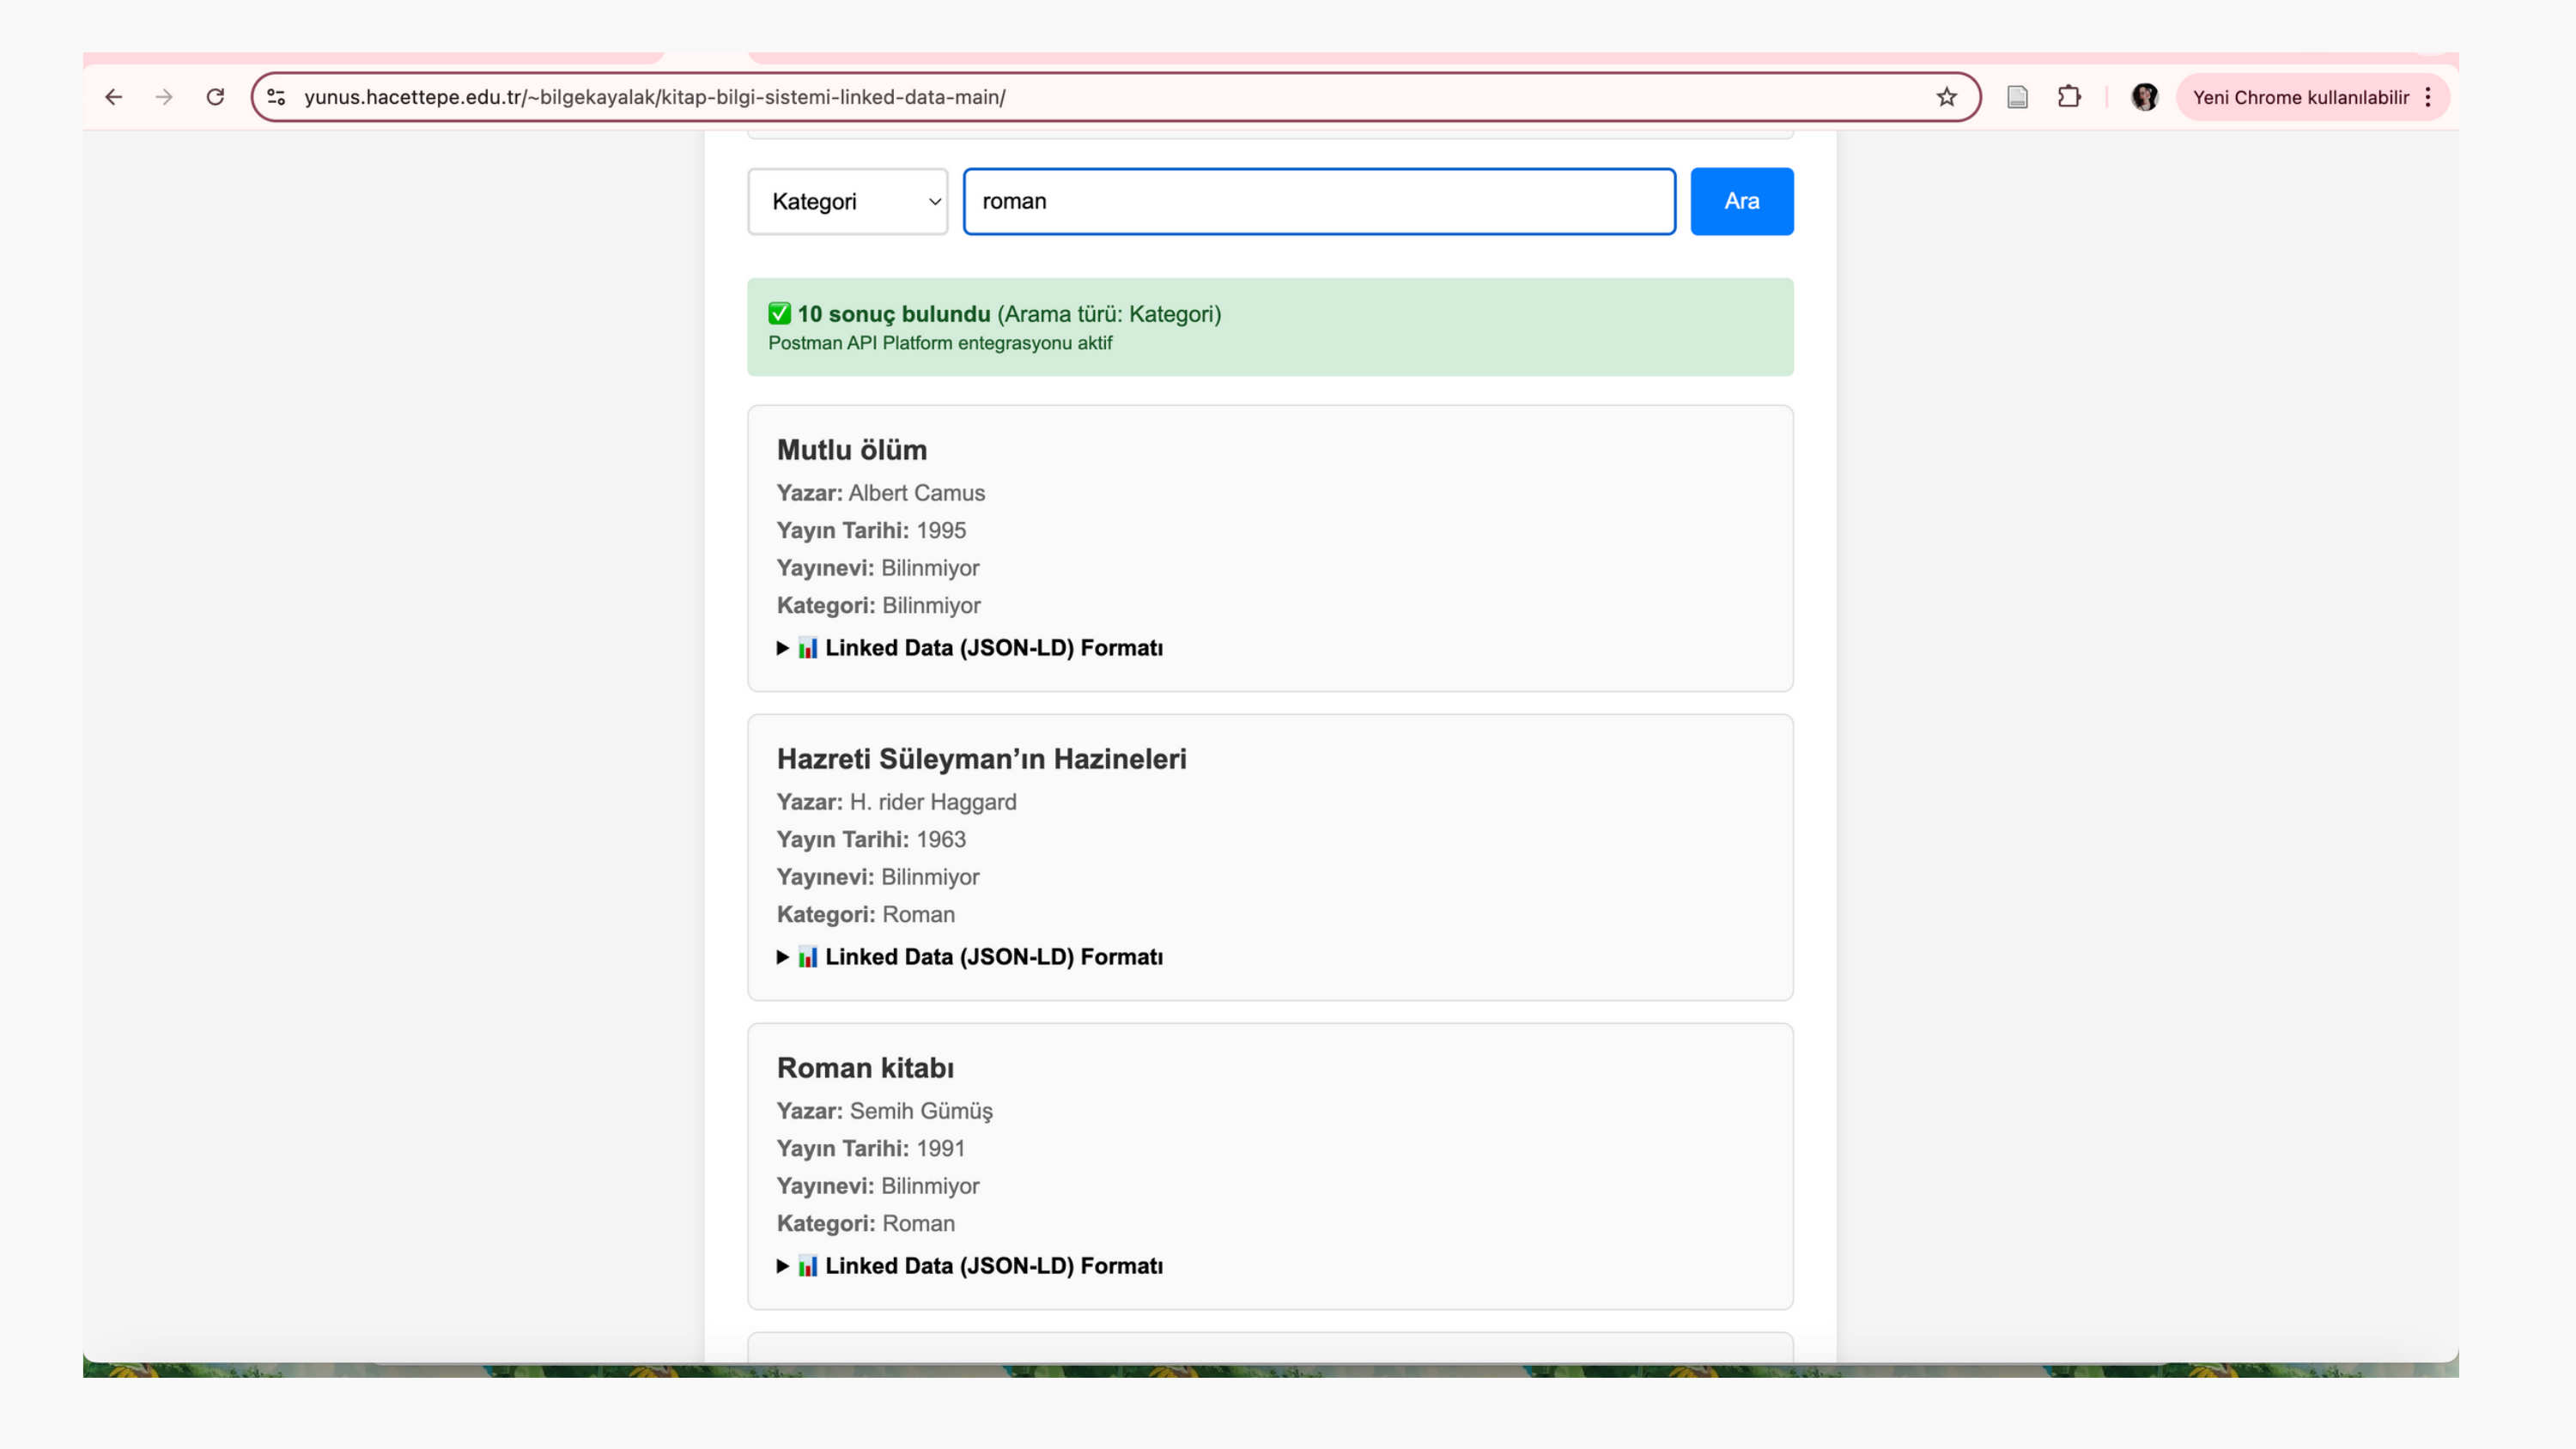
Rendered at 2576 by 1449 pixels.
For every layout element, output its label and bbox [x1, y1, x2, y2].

text_box [82, 52, 2460, 1378]
